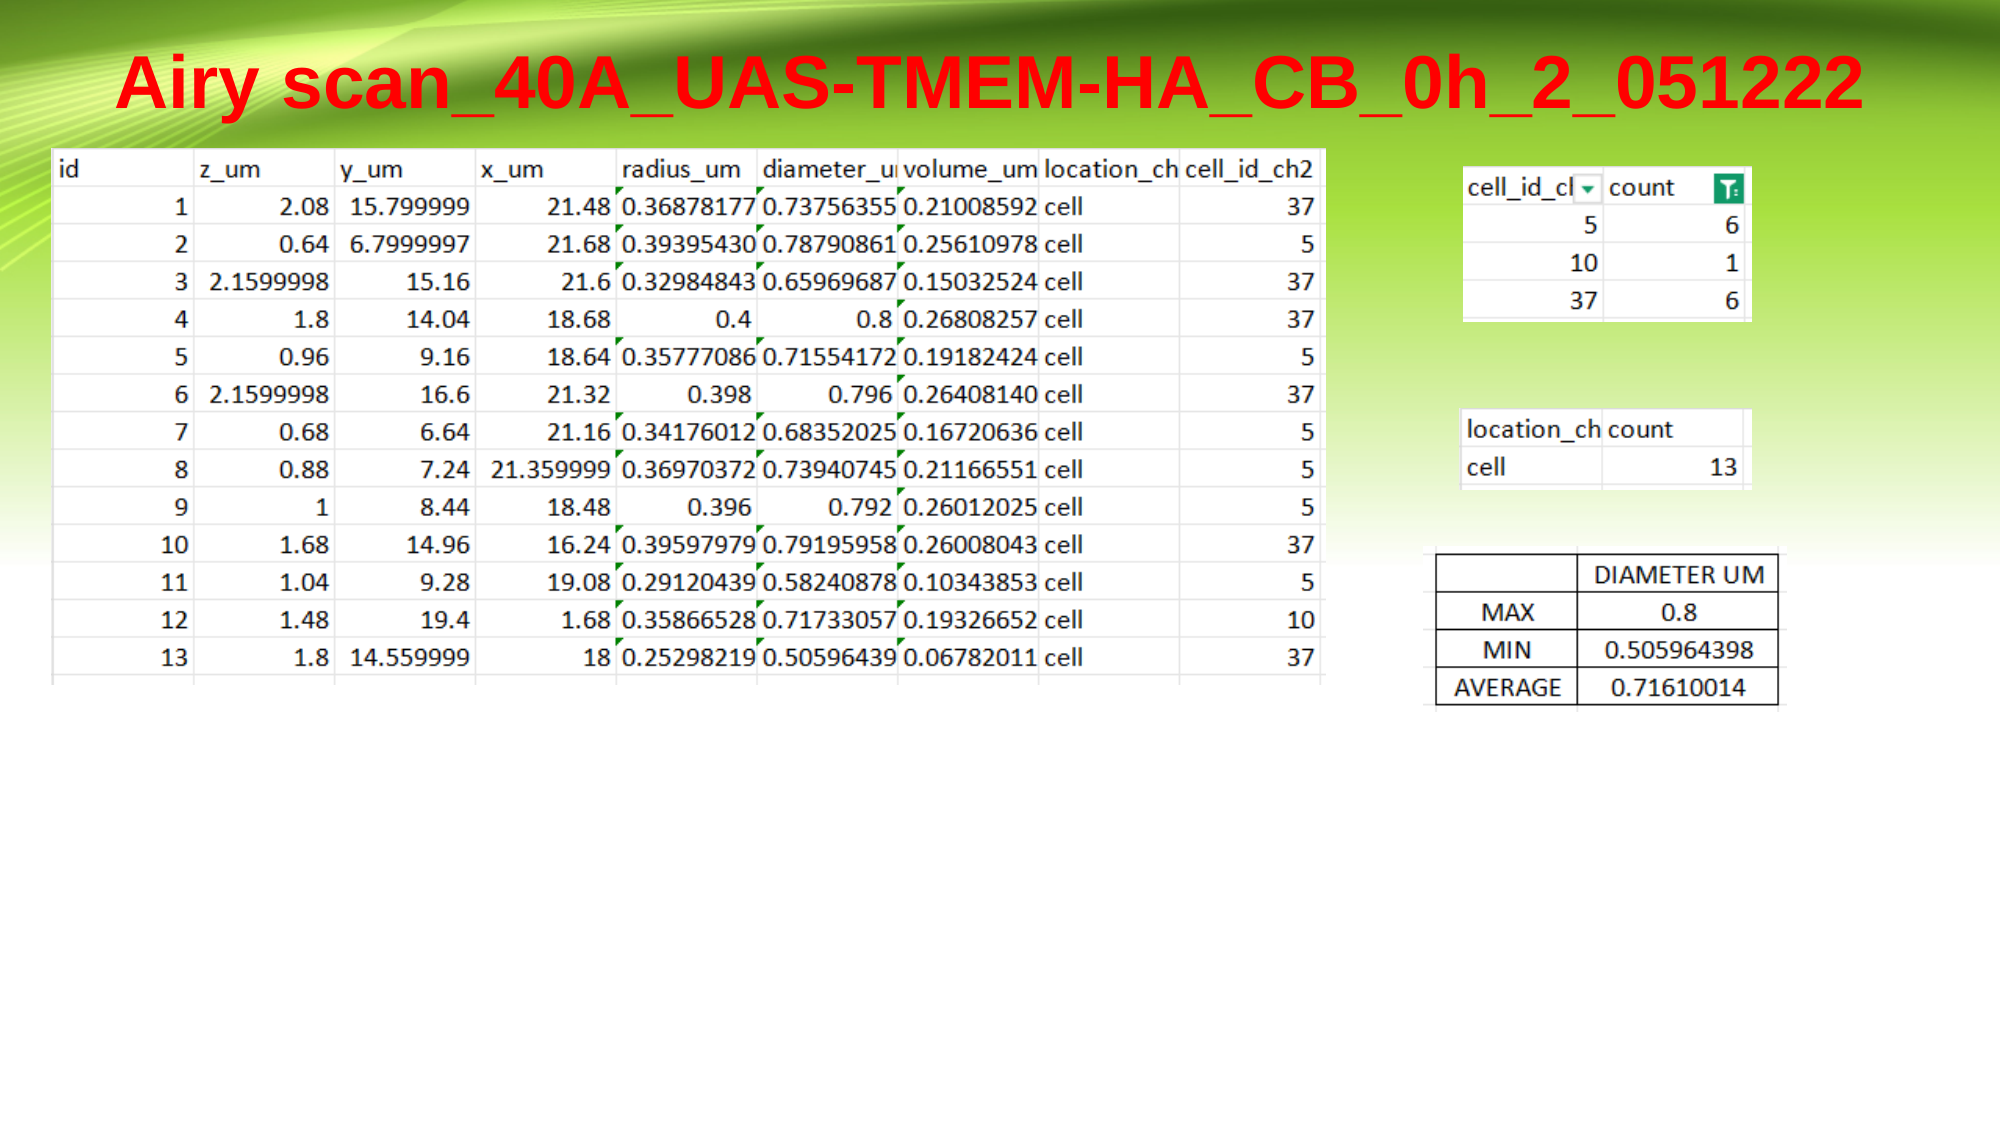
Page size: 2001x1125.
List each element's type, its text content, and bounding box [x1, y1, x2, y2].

title Airy scan_40A_UAS-TMEM-HA_CB_0h_2_051222 [99, 30, 1901, 127]
picture [0, 0, 2000, 1125]
